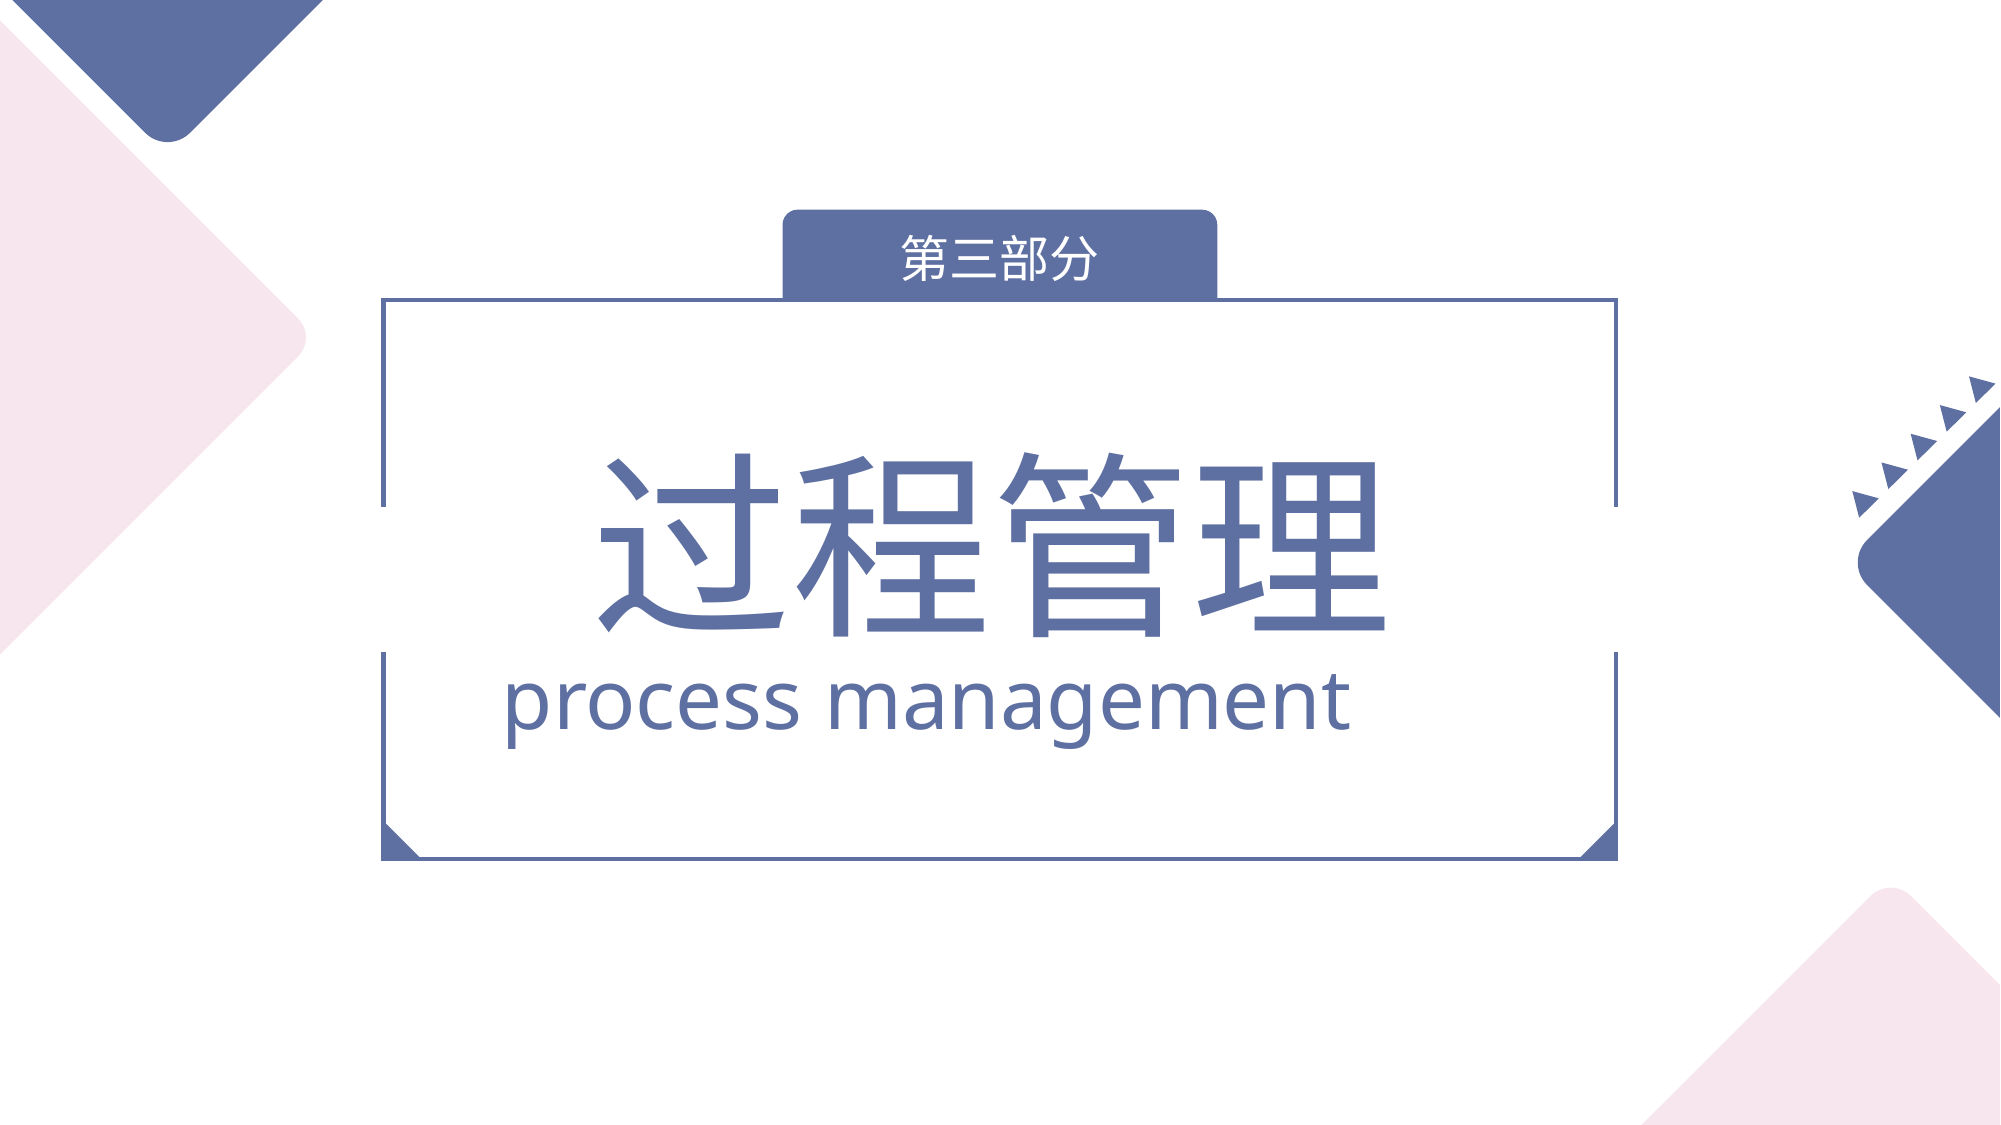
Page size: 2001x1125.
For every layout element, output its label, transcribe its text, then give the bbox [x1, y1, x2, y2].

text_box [494, 421, 1506, 748]
text_box 第三部分 [780, 207, 1219, 302]
